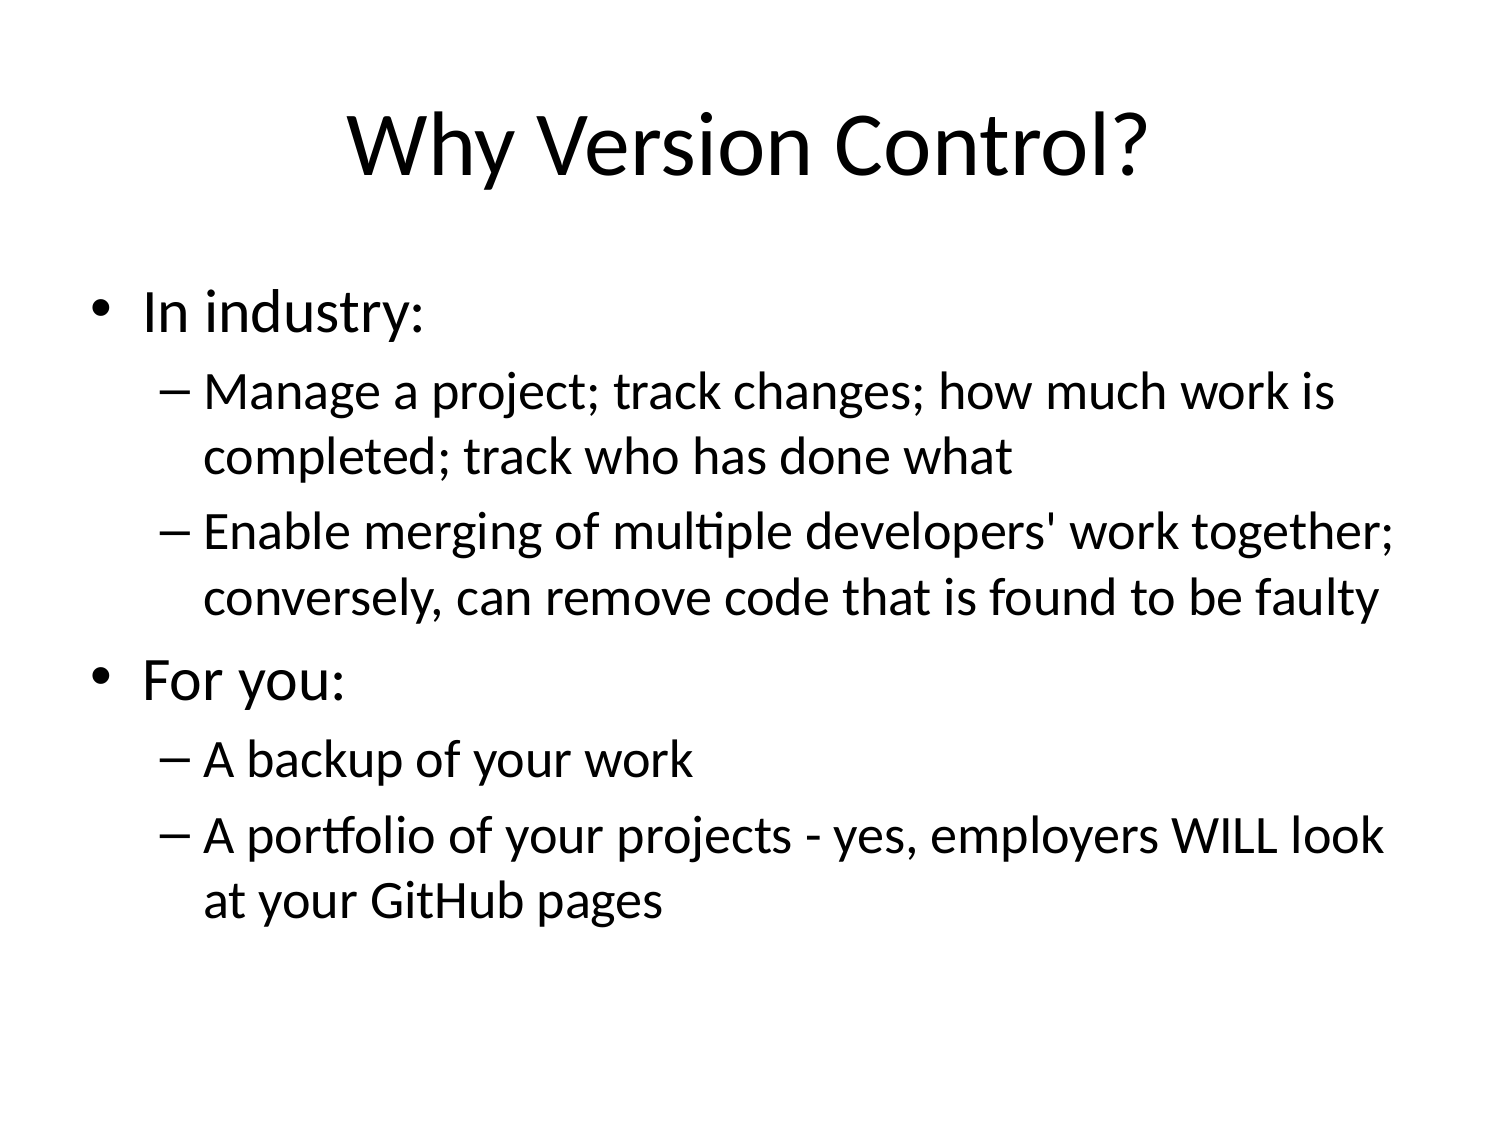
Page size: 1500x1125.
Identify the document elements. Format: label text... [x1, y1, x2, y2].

list In industry: Manage a project; track changes; how much work is completed; track who has done what Enable merging of multiple developers' work together; conversely, can remove code that is found to be faulty For you: A backup of your work A portfolio of your projects - yes, employers WILL look at your GitHub pages [75, 262, 1425, 1005]
title Why Version Control? [75, 45, 1425, 233]
